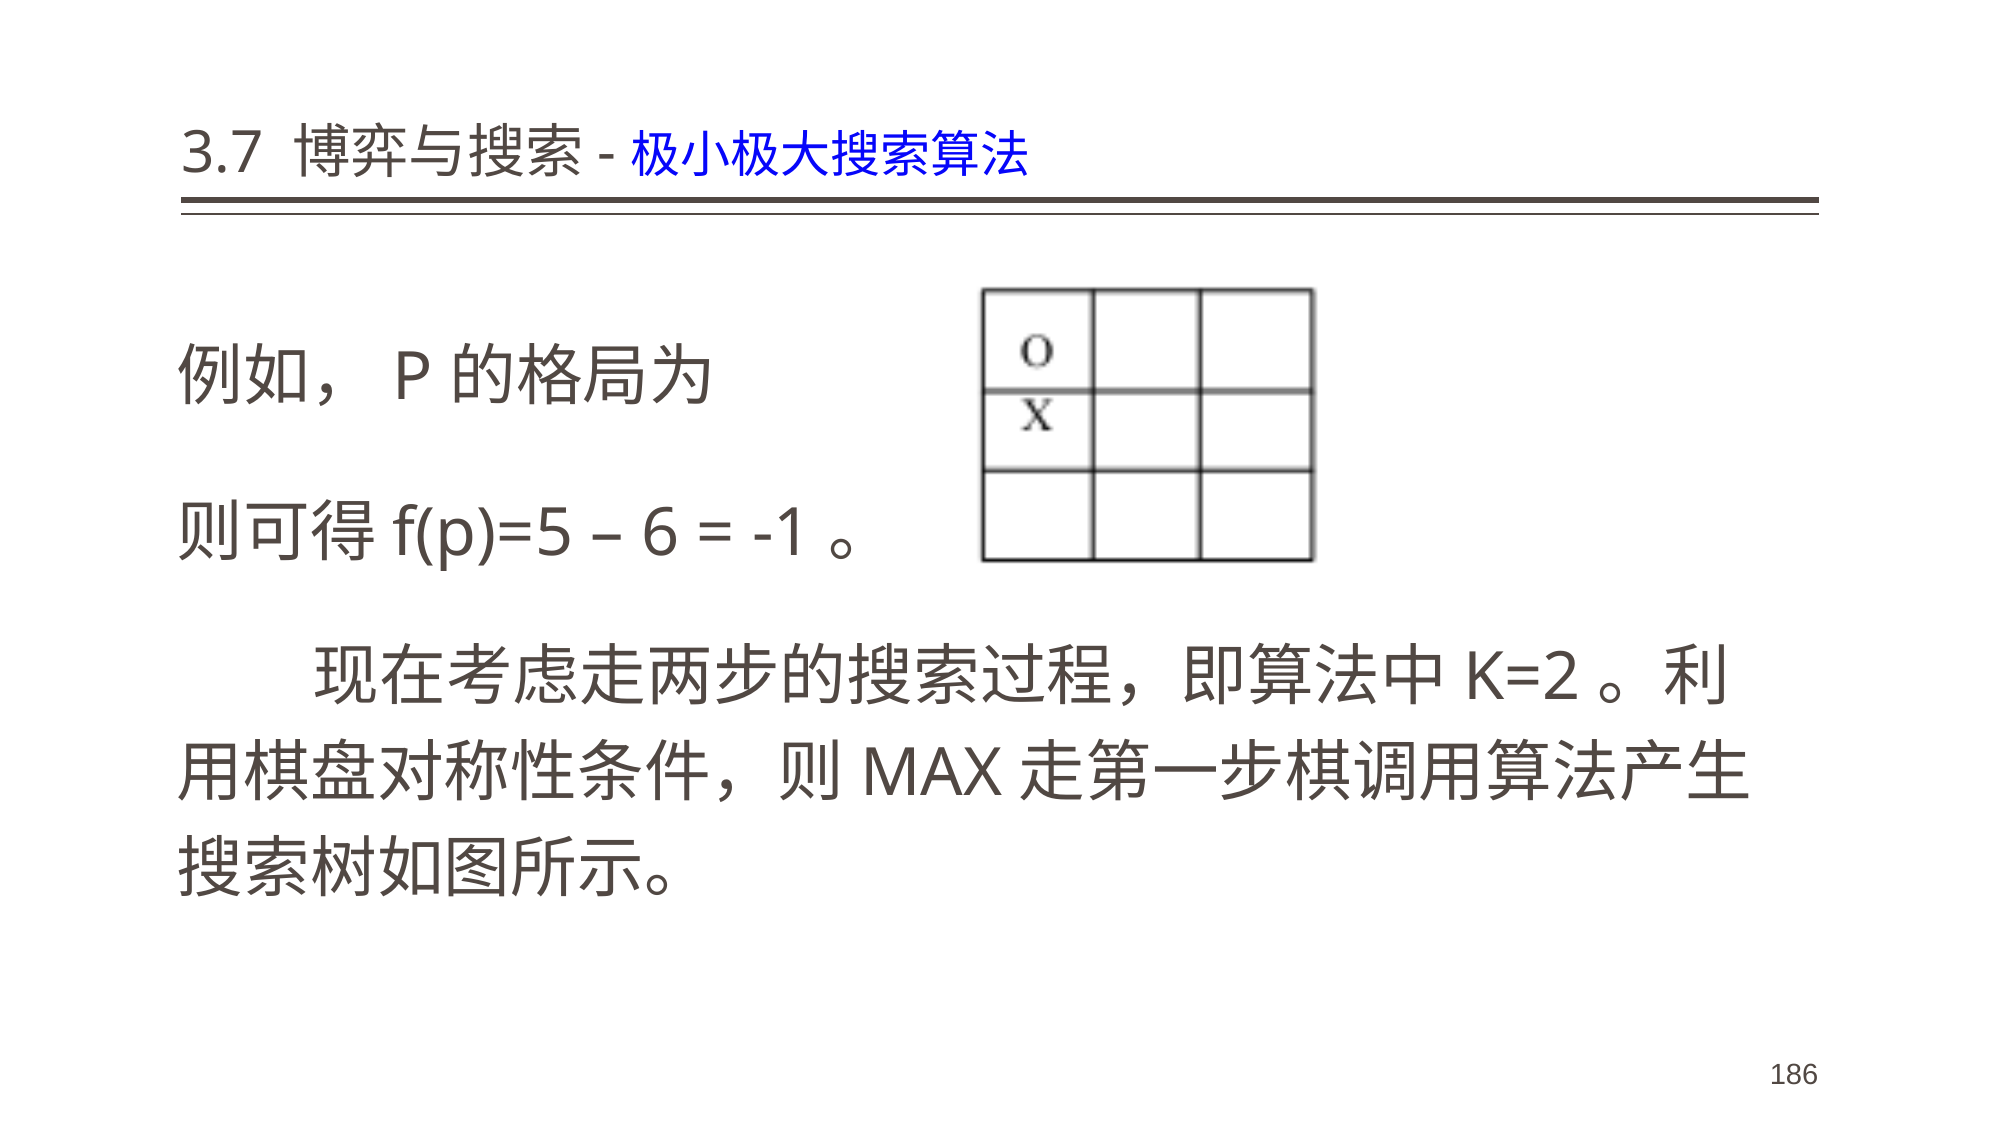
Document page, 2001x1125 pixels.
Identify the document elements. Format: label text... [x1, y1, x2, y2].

text_box 例如，P的格局为 则可得f(p)=5 – 6 = -1。 现在考虑走两步的搜索过程，即算法中K=2。利用棋盘对称性条件，则MAX走第一步棋调用算法产生搜索树如图所示。 [162, 309, 1770, 912]
picture [965, 275, 1332, 574]
slide_number 186 [1518, 1042, 1819, 1103]
title 3.7 博弈与搜索-极小极大搜索算法 [181, 12, 1819, 193]
